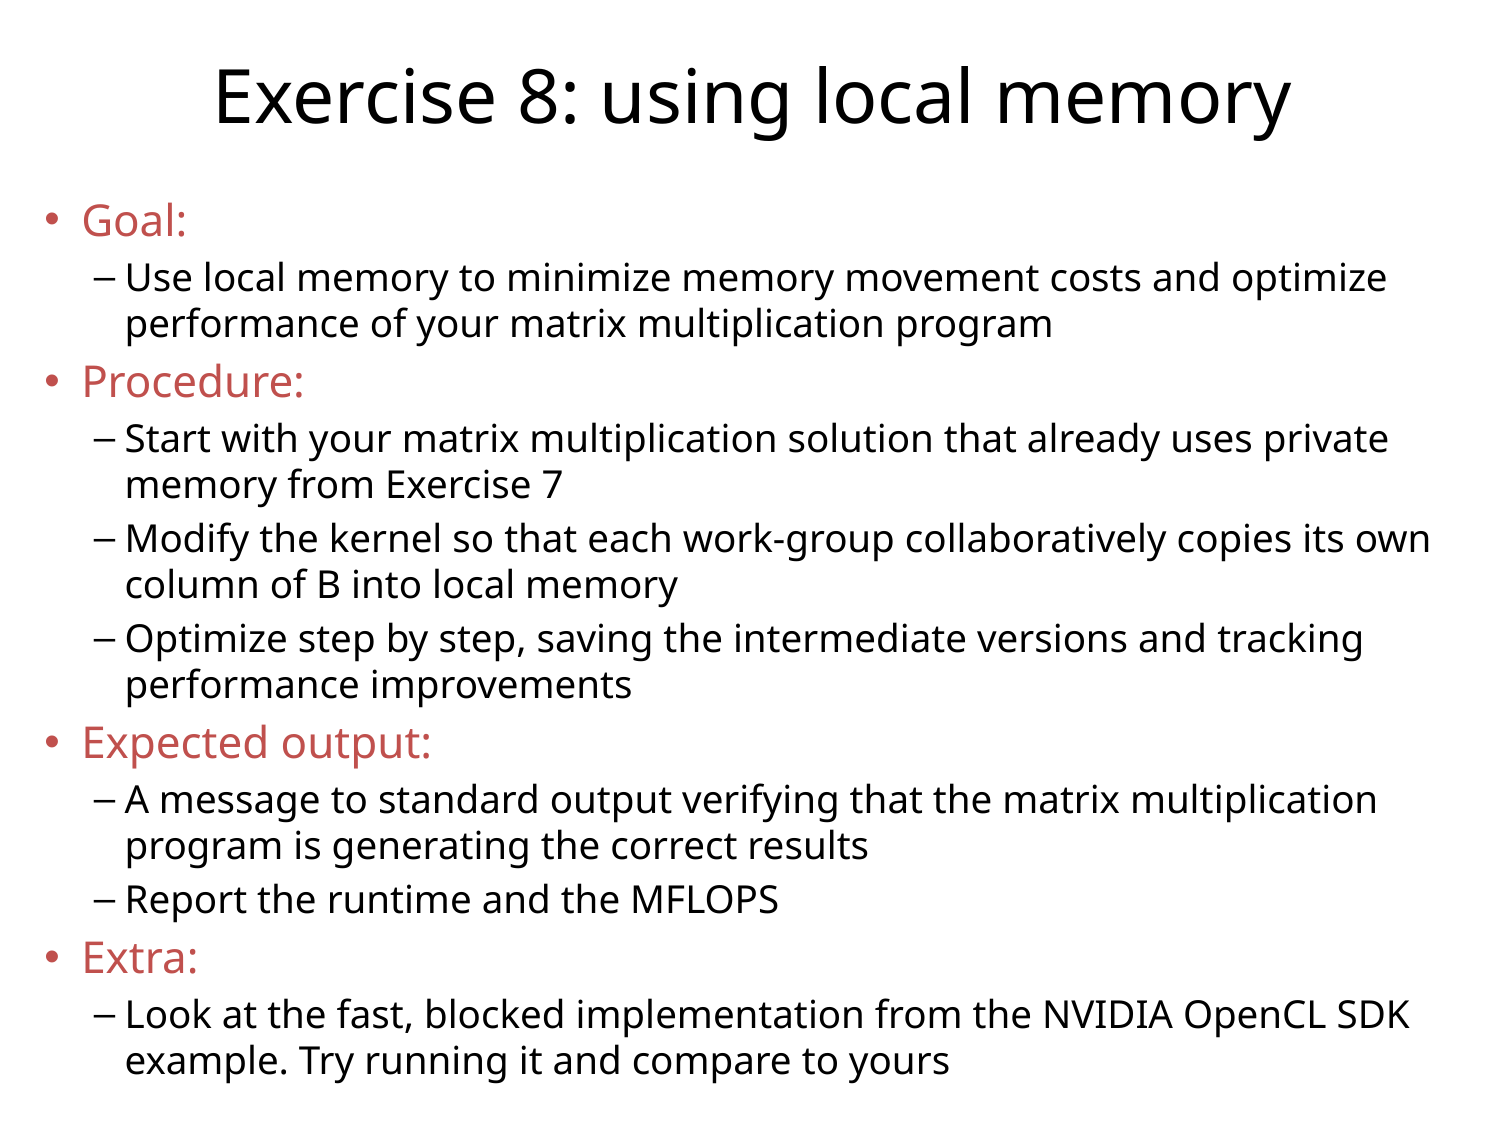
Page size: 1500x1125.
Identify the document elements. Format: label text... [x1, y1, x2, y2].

text_box Goal: Use local memory to minimize memory movement costs and optimize performance of your matrix multiplication program Procedure: Start with your matrix multiplication solution that already uses private memory from Exercise 7 Modify the kernel so that each work-group collaboratively copies its own column of B into local memory Optimize step by step, saving the intermediate versions and tracking performance improvements Expected output: A message to standard output verifying that the matrix multiplication program is generating the correct results Report the runtime and the MFLOPS Extra: Look at the fast, blocked implementation from the NVIDIA OpenCL SDK example. Try running it and compare to yours [29, 184, 1471, 1094]
text_box Exercise 8: using local memory [5, 0, 1500, 188]
